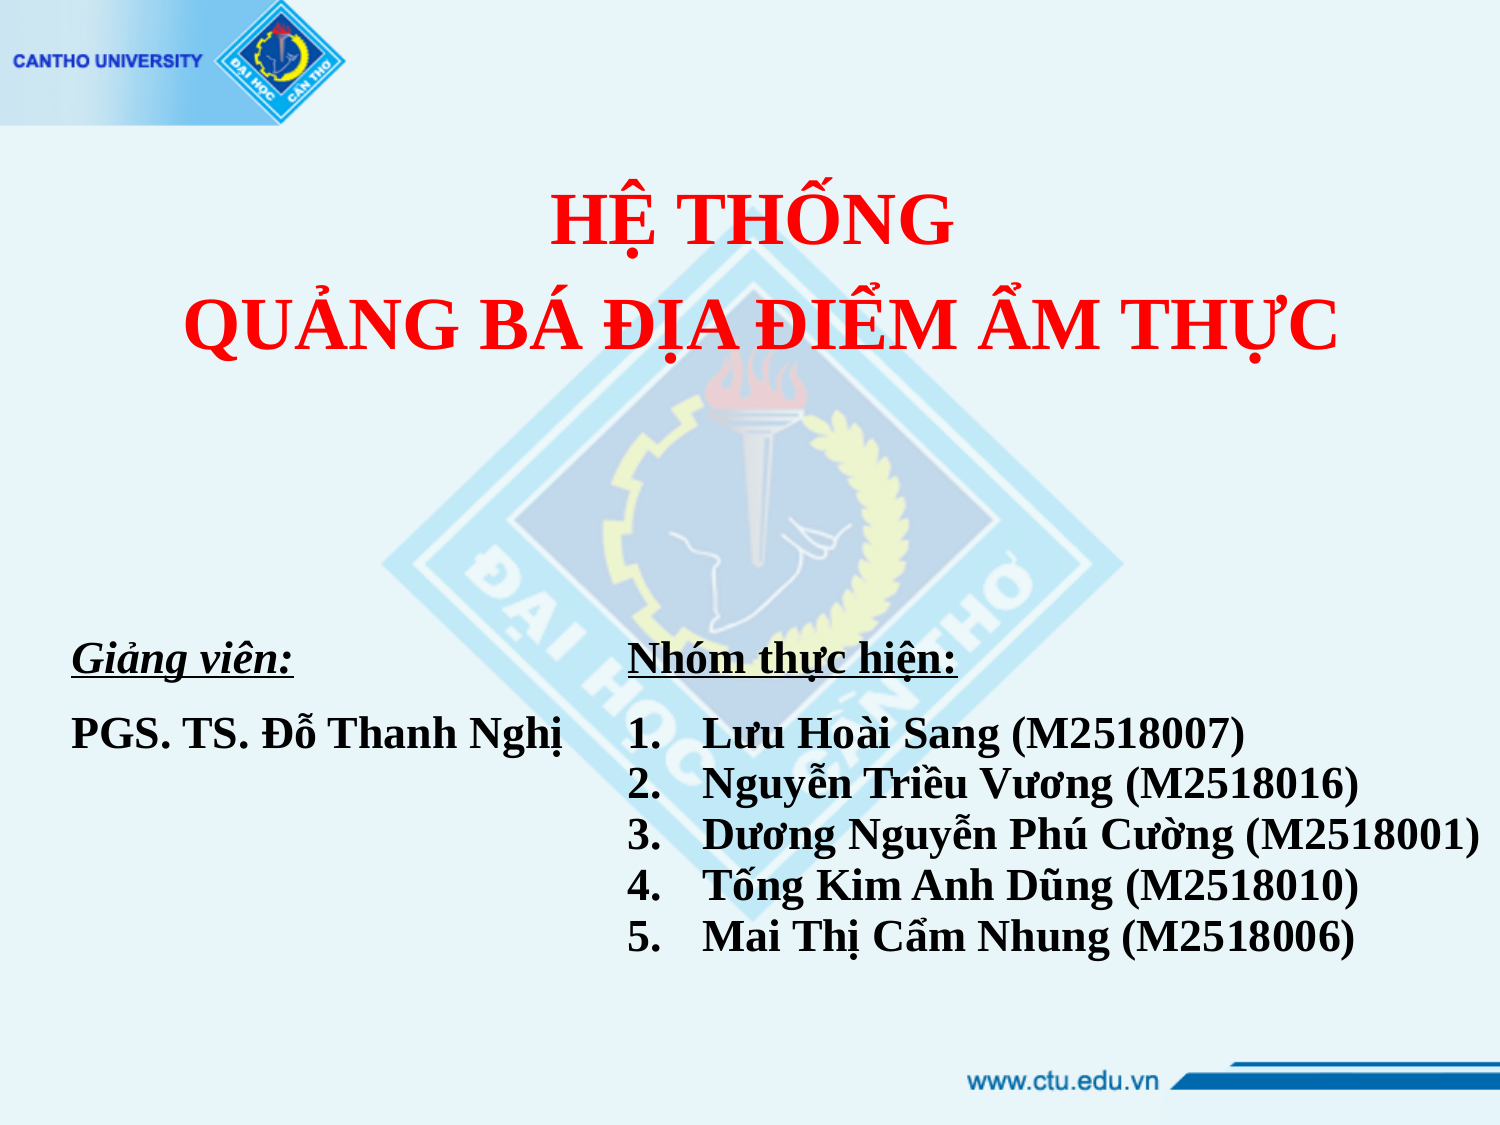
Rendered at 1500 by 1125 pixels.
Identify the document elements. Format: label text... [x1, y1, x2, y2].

table_cell PGS. TS. Đỗ Thanh Nghị [56, 700, 613, 1045]
picture [222, 4, 341, 119]
table_cell Lưu Hoài Sang (M2518007) Nguyễn Triều Vương (M2518016) Dương Nguyễn Phú Cường (M2518001) Tống Kim Anh Dũng (M2518010) Mai Thị Cẩm Nhung (M2518006) [613, 700, 1500, 1045]
table_header Nhóm thực hiện: [613, 625, 1500, 700]
text_box HỆ THỐNG QUẢNG BÁ ĐỊA ĐIỂM ẨM THỰC [24, 162, 1500, 373]
table_header Giảng viên: [56, 625, 613, 700]
picture [0, 0, 1500, 1125]
